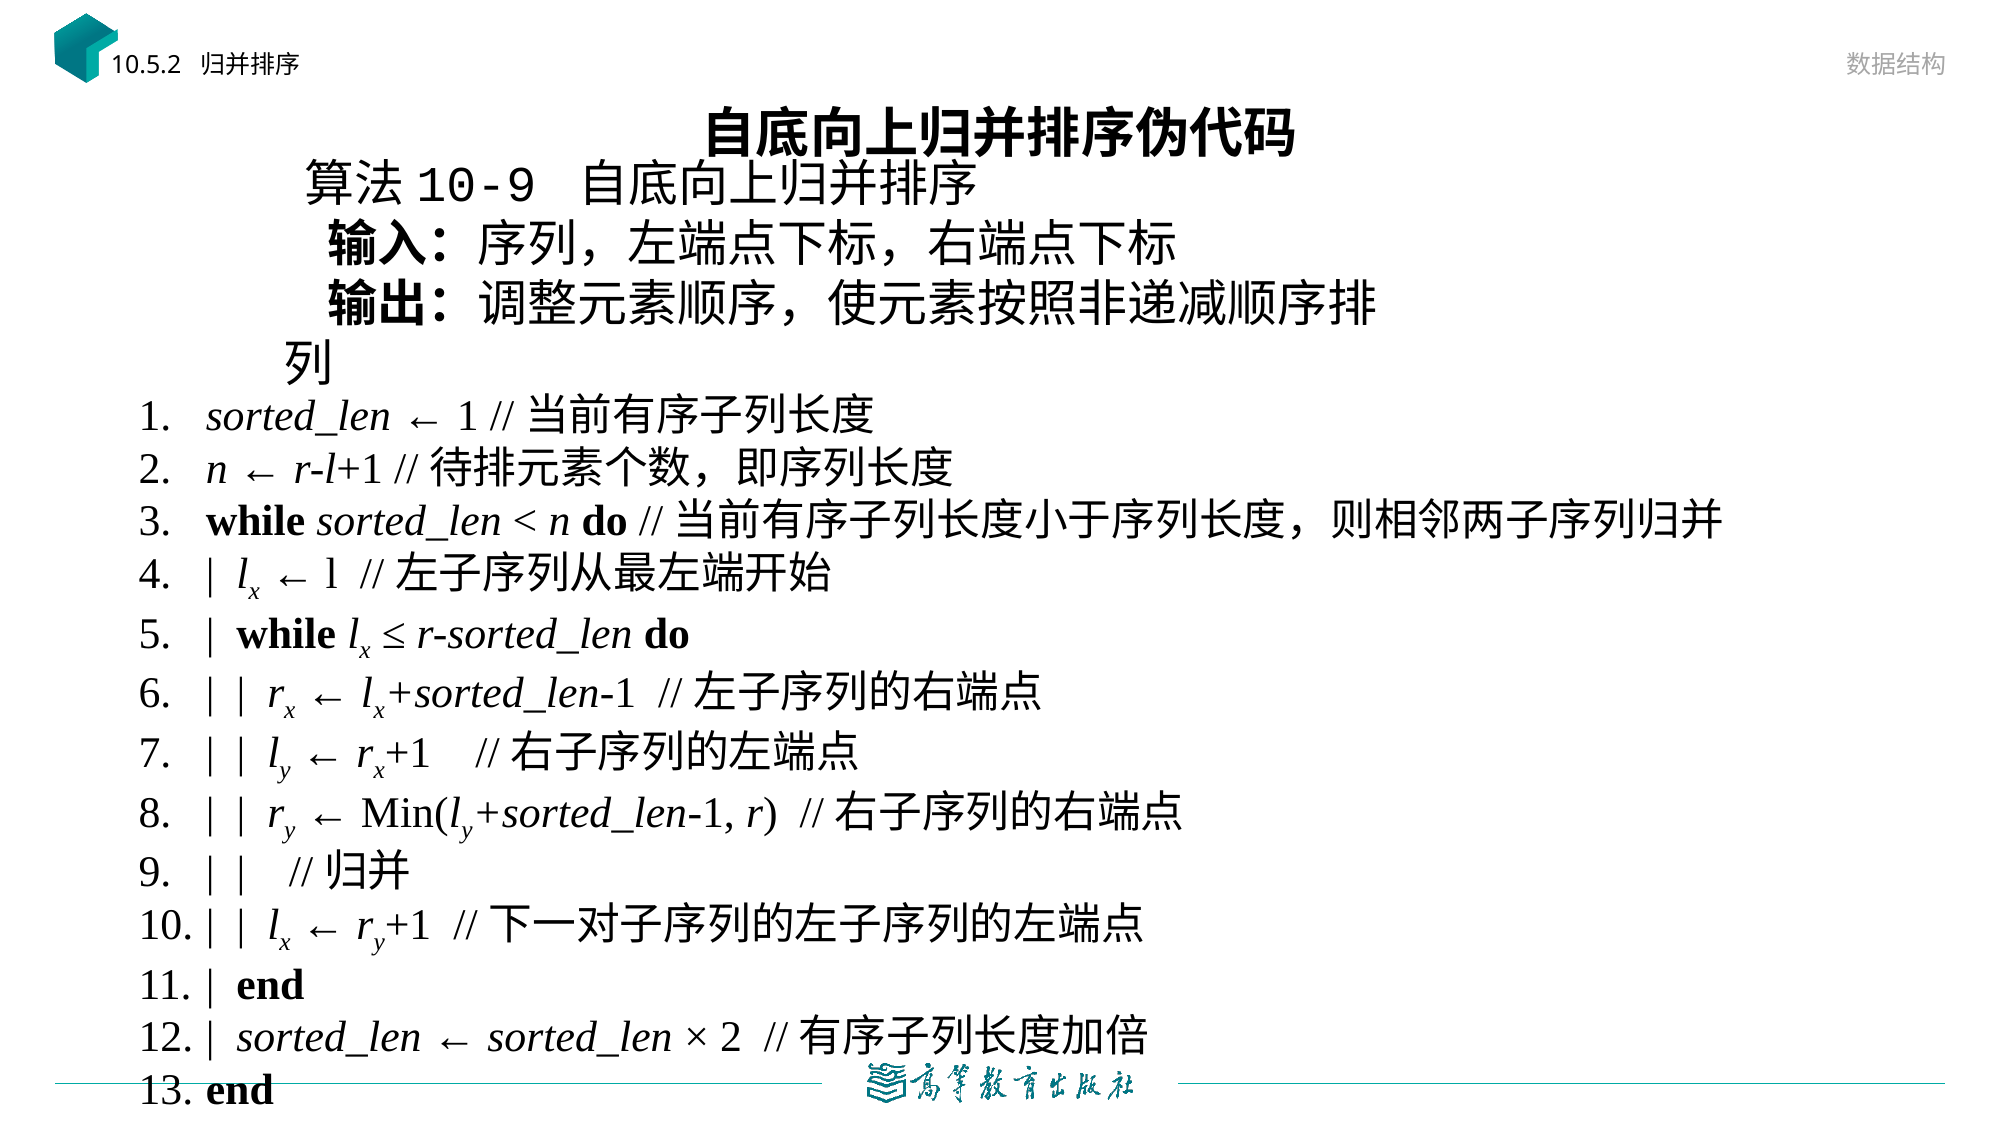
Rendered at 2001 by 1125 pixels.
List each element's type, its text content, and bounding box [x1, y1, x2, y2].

title 自底向上归并排序伪代码 [137, 92, 1863, 178]
picture [867, 1063, 1133, 1103]
subtitle 10.5.2 归并排序 [95, 44, 894, 99]
list 数据结构 [1115, 32, 1962, 86]
